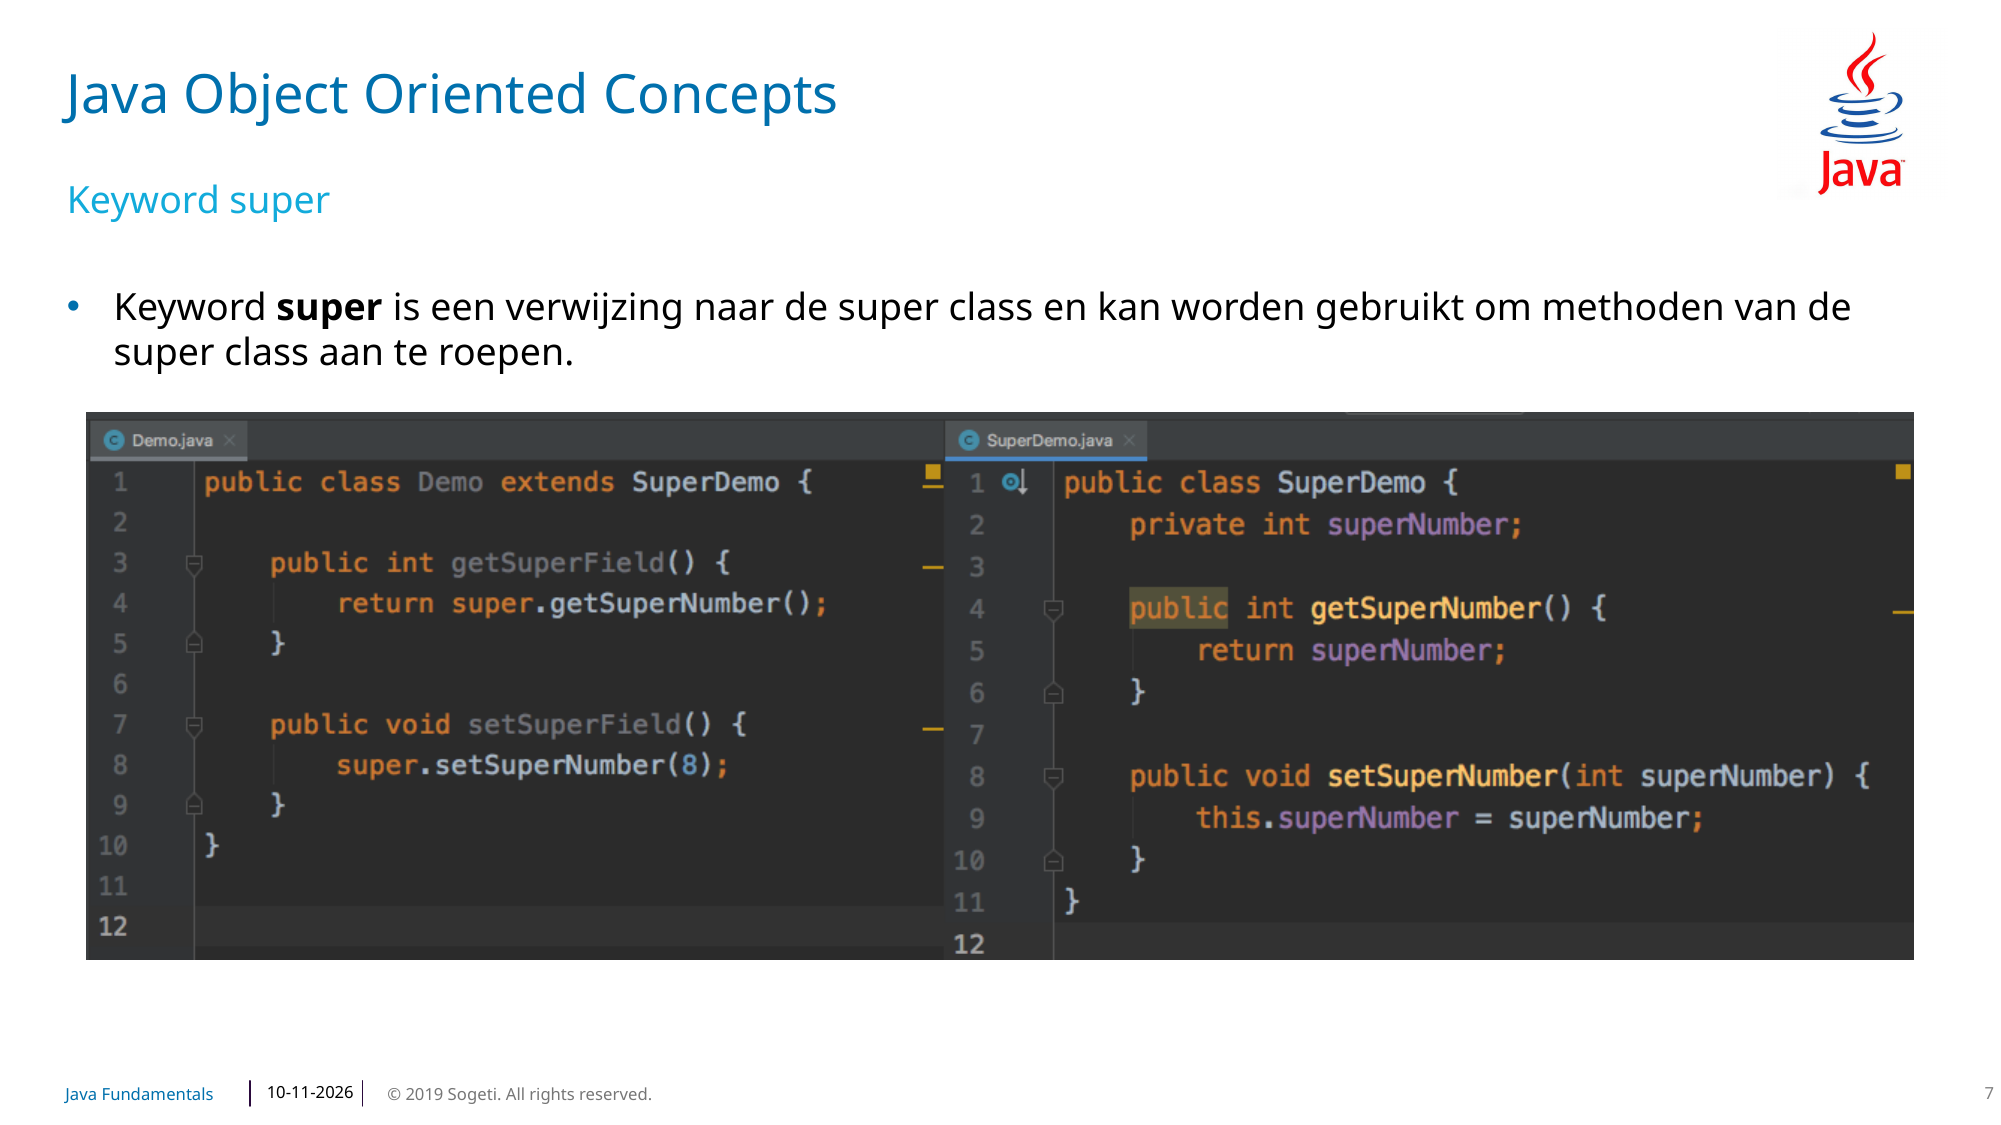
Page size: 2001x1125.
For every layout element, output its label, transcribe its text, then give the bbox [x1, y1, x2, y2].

text_box Java Object Oriented Concepts [66, 66, 1776, 134]
picture [86, 412, 1914, 960]
list Keyword super is een verwijzing naar de super class en kan worden gebruikt om methoden van de super class aan te roepen. [66, 283, 1863, 413]
text_box Keyword super [66, 174, 1863, 242]
picture [1776, 28, 1948, 200]
